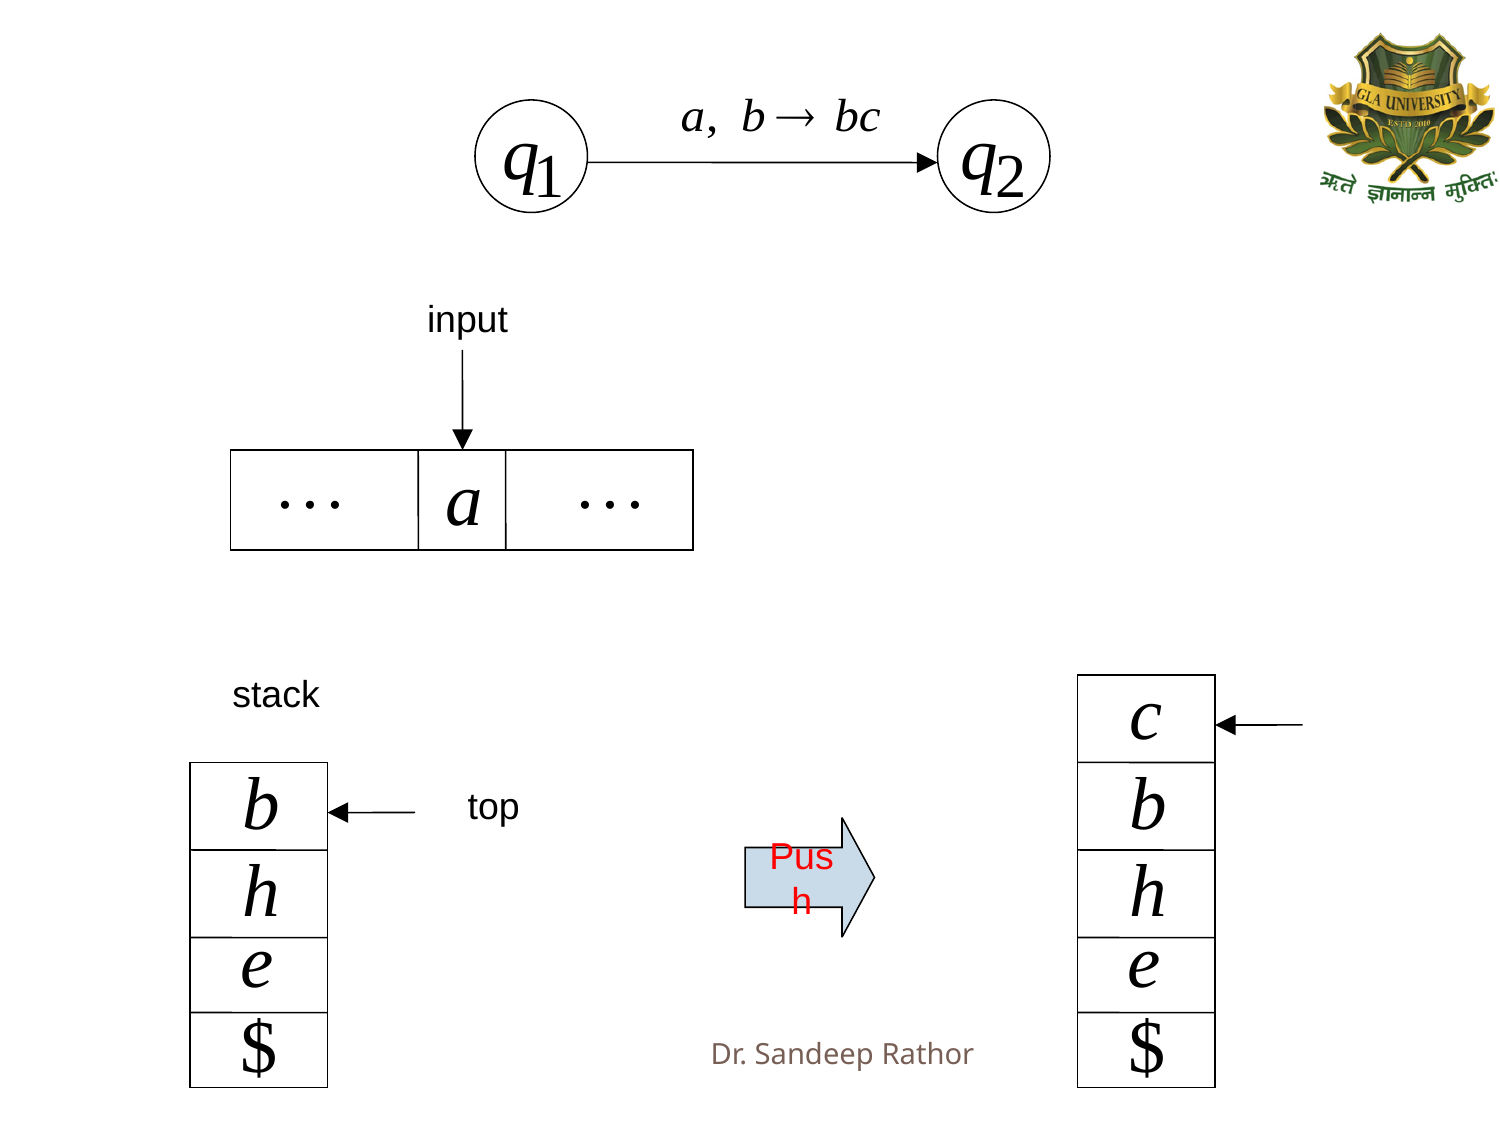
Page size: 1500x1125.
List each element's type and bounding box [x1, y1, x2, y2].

text_box [217, 662, 335, 723]
text_box [230, 349, 694, 550]
picture [1319, 18, 1500, 207]
text_box [1077, 675, 1303, 1088]
footer [99, 1024, 990, 1085]
text_box [190, 762, 416, 1084]
text_box [674, 90, 888, 149]
text_box [453, 774, 535, 835]
text_box [745, 817, 875, 938]
text_box [474, 99, 1051, 213]
text_box [412, 287, 524, 348]
